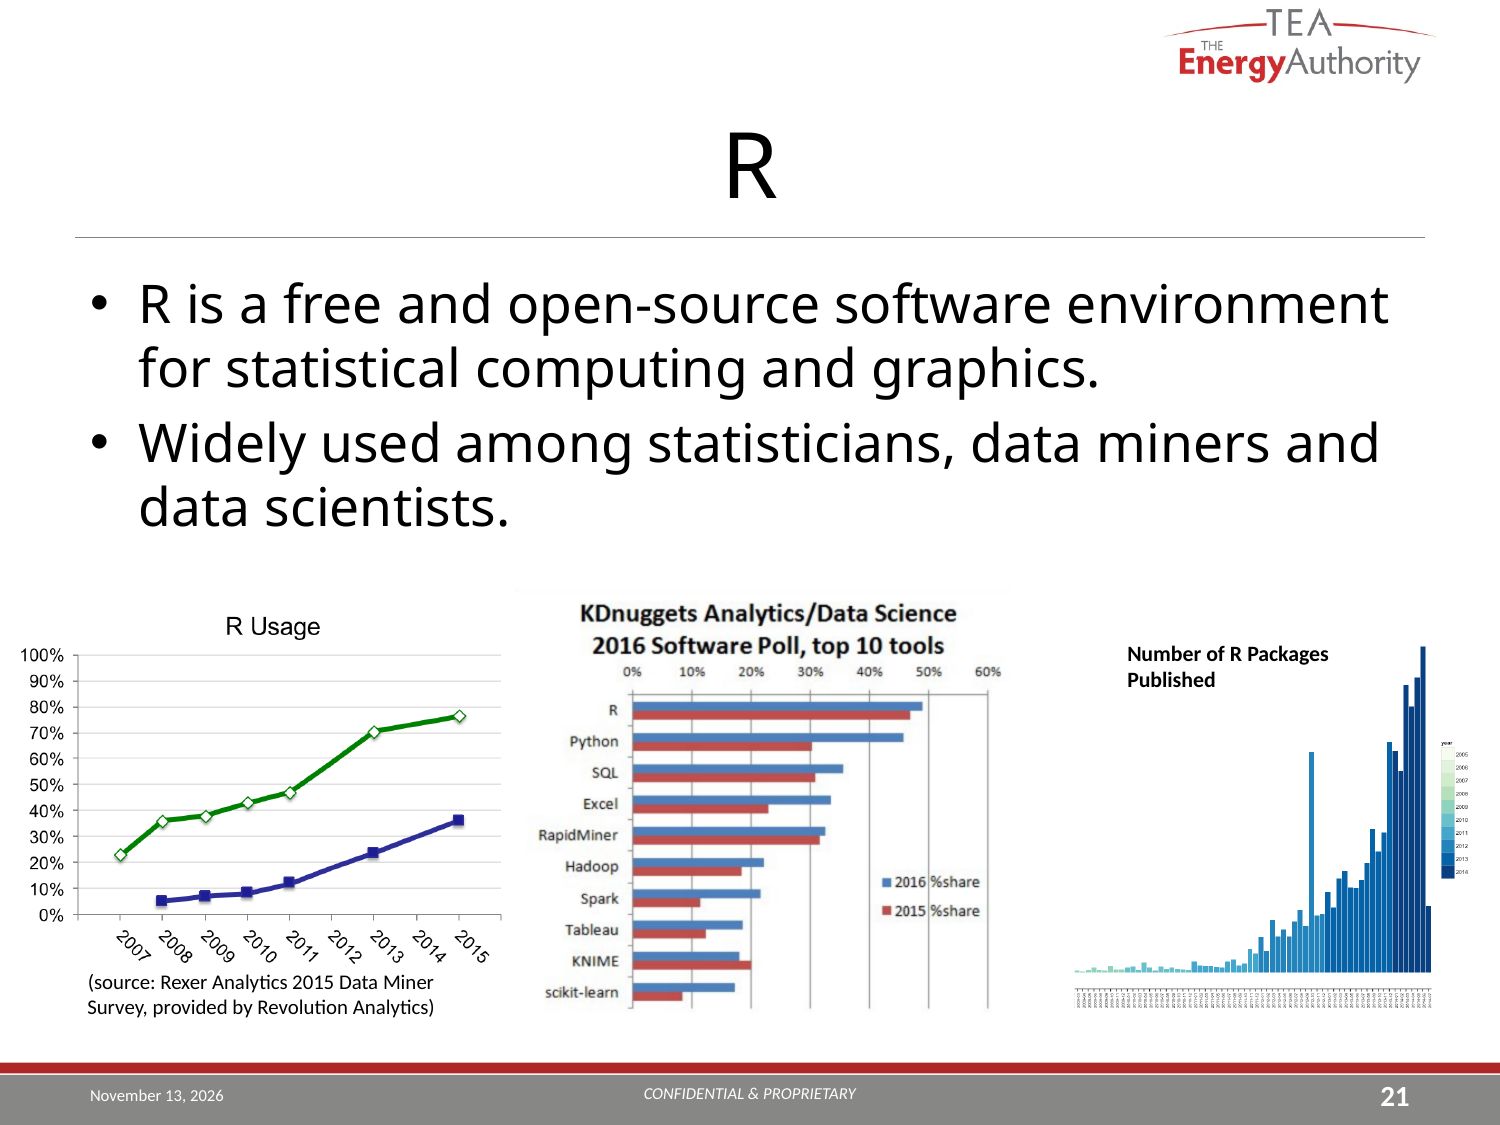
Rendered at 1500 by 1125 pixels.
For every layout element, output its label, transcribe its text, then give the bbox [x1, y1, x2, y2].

picture [515, 587, 1013, 1020]
title R [75, 90, 1425, 233]
picture [8, 599, 510, 981]
picture [1074, 619, 1488, 1028]
text_box (source: Rexer Analytics 2015 Data Miner Survey, provided by Revolution Analytics) [48, 990, 474, 1027]
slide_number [75, 1065, 425, 1125]
slide_number 21 [1074, 1065, 1425, 1125]
list R is a free and open-source software environment for statistical computing and graphics. Widely used among statisticians, data miners and data scientists. [75, 262, 1425, 563]
picture [1162, 0, 1438, 92]
footer CONFIDENTIAL & PROPRIETARY [512, 1062, 988, 1123]
